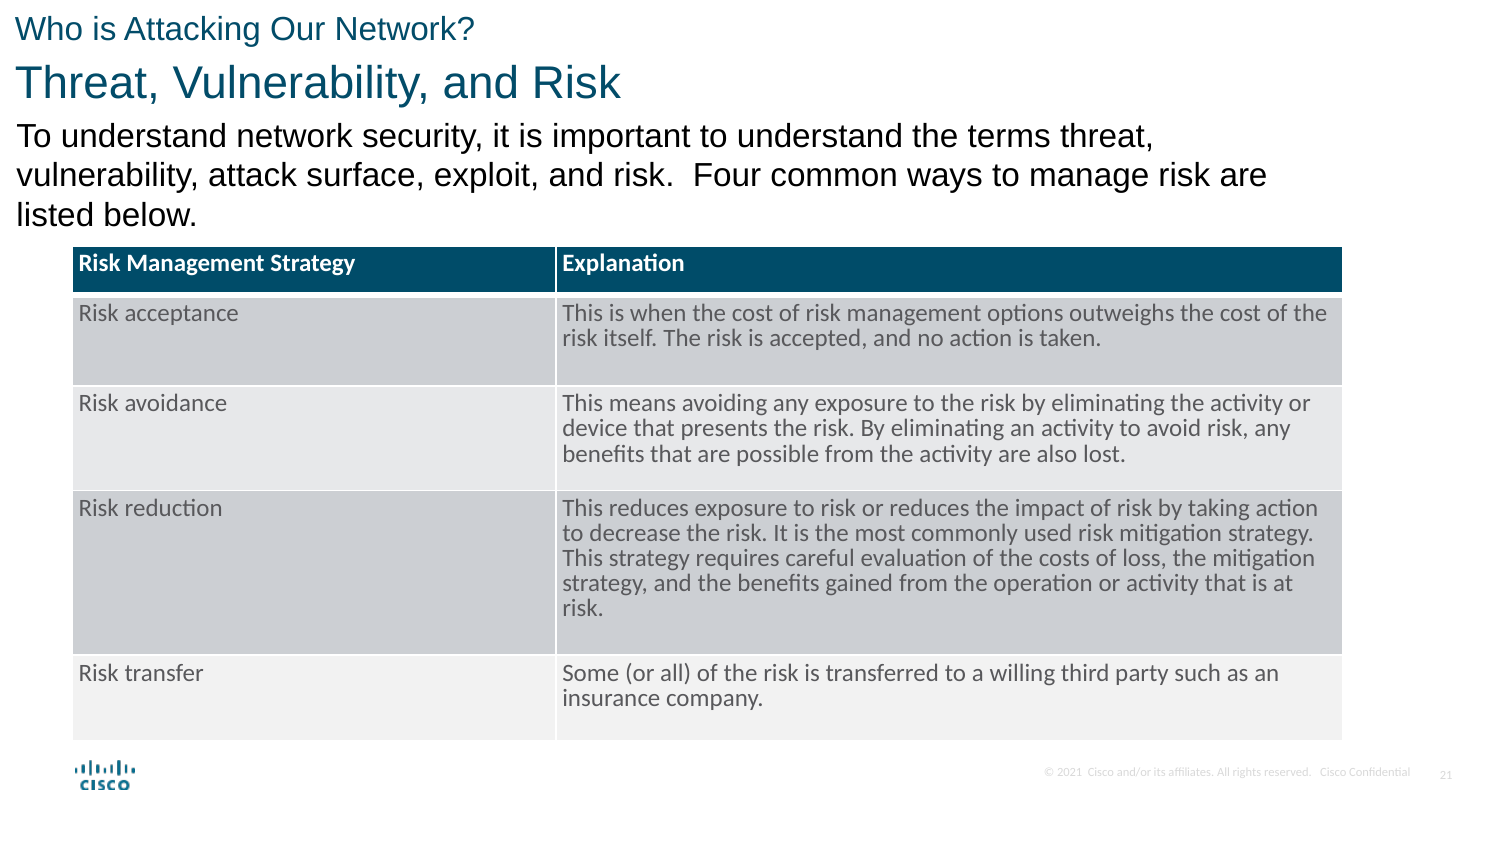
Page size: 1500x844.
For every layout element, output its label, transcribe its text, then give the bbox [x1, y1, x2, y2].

picture [75, 759, 135, 790]
table_header Explanation [557, 247, 1342, 292]
table_header Risk Management Strategy [73, 247, 555, 292]
table_cell This means avoiding any exposure to the risk by eliminating the activity or device that presents the risk. By eliminating an activity to avoid risk, any benefits that are possible from the activity are also lost. [557, 387, 1342, 490]
table_cell Risk reduction [73, 491, 555, 654]
table_cell This reduces exposure to risk or reduces the impact of risk by taking action to decrease the risk. It is the most commonly used risk mitigation strategy. This strategy requires careful evaluation of the costs of loss, the mitigation strategy, and the benefits gained from the operation or activity that is at risk. [557, 491, 1342, 654]
table_cell This is when the cost of risk management options outweighs the cost of the risk itself. The risk is accepted, and no action is taken. [557, 298, 1342, 385]
table_cell Some (or all) of the risk is transferred to a willing third party such as an insurance company. [557, 656, 1342, 740]
text_box To understand network security, it is important to understand the terms threat, vulnerability, attack surface, exploit, and risk. Four common ways to manage risk are listed below. [1, 106, 1344, 241]
list Who is Attacking Our Network? [0, 0, 1500, 45]
table_cell Risk avoidance [73, 387, 555, 490]
table_cell Risk transfer [73, 656, 555, 740]
slide_number <number> [1425, 759, 1500, 797]
table_cell Risk acceptance [73, 298, 555, 385]
list Threat, Vulnerability, and Risk [0, 45, 1500, 107]
